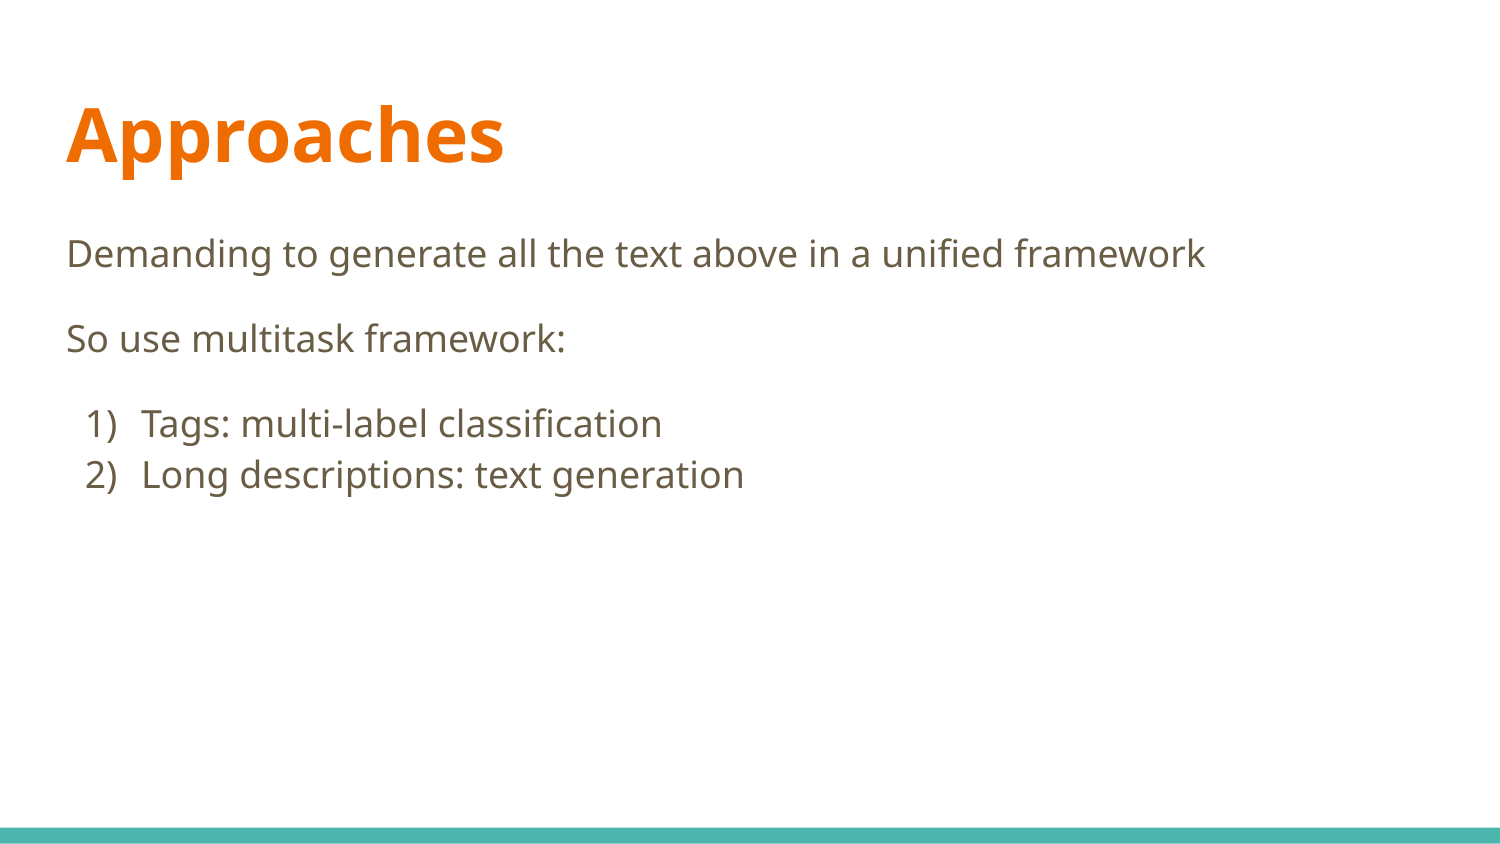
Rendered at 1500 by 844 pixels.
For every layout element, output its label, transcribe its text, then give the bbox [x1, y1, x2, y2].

title Approaches [51, 72, 1449, 189]
list Demanding to generate all the text above in a unified framework So use multitask framework: Tags: multi-label classification Long descriptions: text generation [51, 207, 1449, 750]
